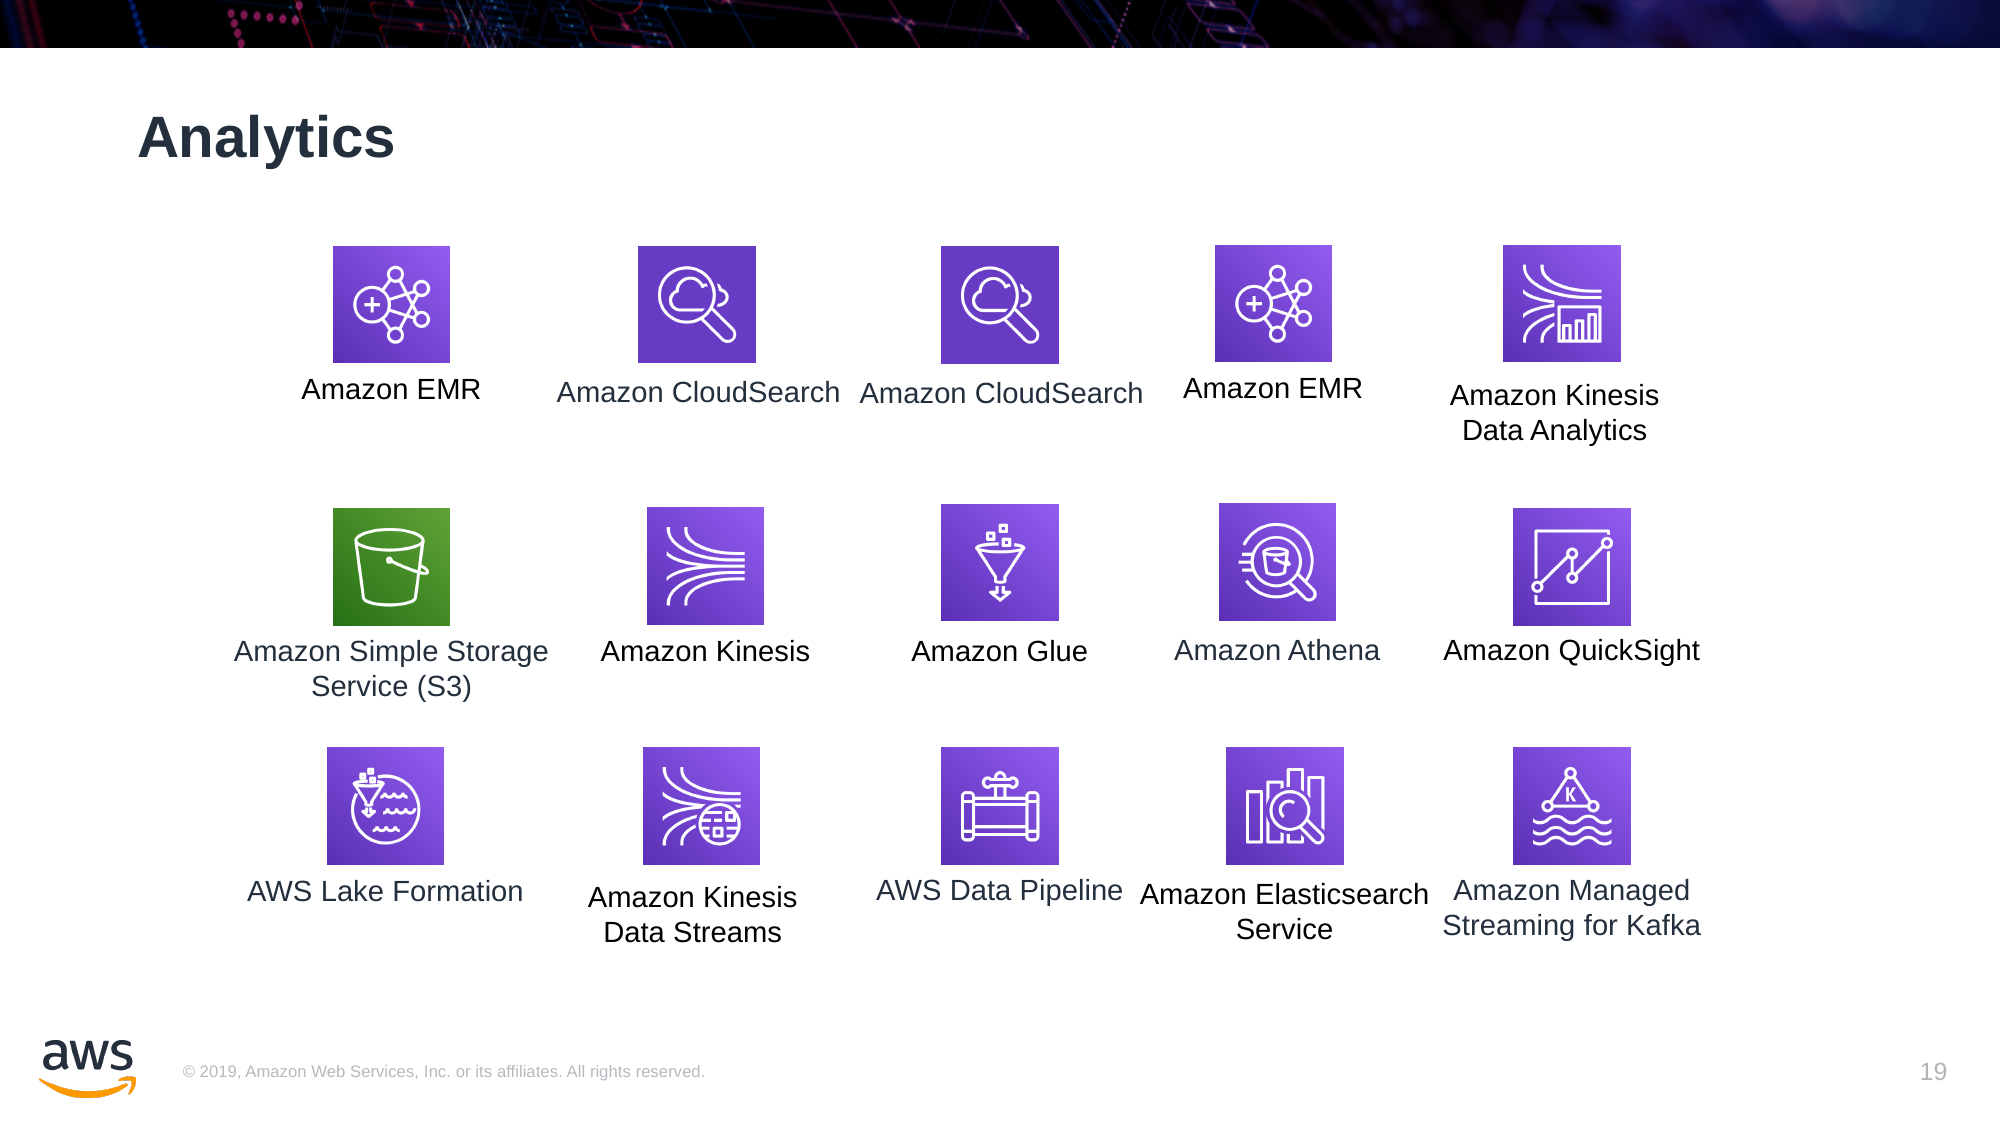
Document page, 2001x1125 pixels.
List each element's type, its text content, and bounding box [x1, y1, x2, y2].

picture [327, 747, 444, 865]
picture [647, 507, 764, 625]
picture [333, 246, 450, 363]
picture [1214, 245, 1332, 362]
picture [333, 508, 450, 626]
picture [1219, 503, 1336, 621]
picture [941, 246, 1059, 364]
picture [1513, 747, 1631, 865]
text_box Amazon Kinesis [566, 624, 845, 675]
text_box Amazon Glue [861, 624, 1139, 675]
picture [643, 747, 760, 865]
text_box AWS Data Pipeline [822, 864, 1178, 914]
picture [1503, 245, 1621, 362]
text_box Amazon EMR [1134, 361, 1412, 412]
text_box Amazon QuickSight [1415, 624, 1729, 674]
text_box AWS Lake Formation [207, 864, 564, 915]
text_box Amazon Athena [1138, 623, 1417, 674]
text_box Amazon Elasticsearch Service [1121, 867, 1449, 953]
text_box Amazon EMR [252, 362, 531, 413]
picture [0, 0, 2000, 48]
text_box Amazon Kinesis Data Streams [499, 871, 886, 956]
picture [638, 246, 756, 363]
picture [1513, 508, 1631, 626]
picture [1226, 747, 1344, 865]
text_box Amazon CloudSearch [529, 366, 832, 416]
picture [941, 504, 1059, 621]
picture [941, 747, 1059, 865]
text_box Amazon Managed Streaming for Kafka [1394, 864, 1750, 949]
slide_number 19 [1512, 1040, 1963, 1101]
text_box Amazon Kinesis Data Analytics [1361, 369, 1749, 454]
picture [39, 1040, 136, 1098]
text_box Analytics [122, 92, 430, 185]
text_box Amazon CloudSearch [832, 366, 1172, 417]
text_box Amazon Simple Storage Service (S3) [202, 625, 581, 710]
